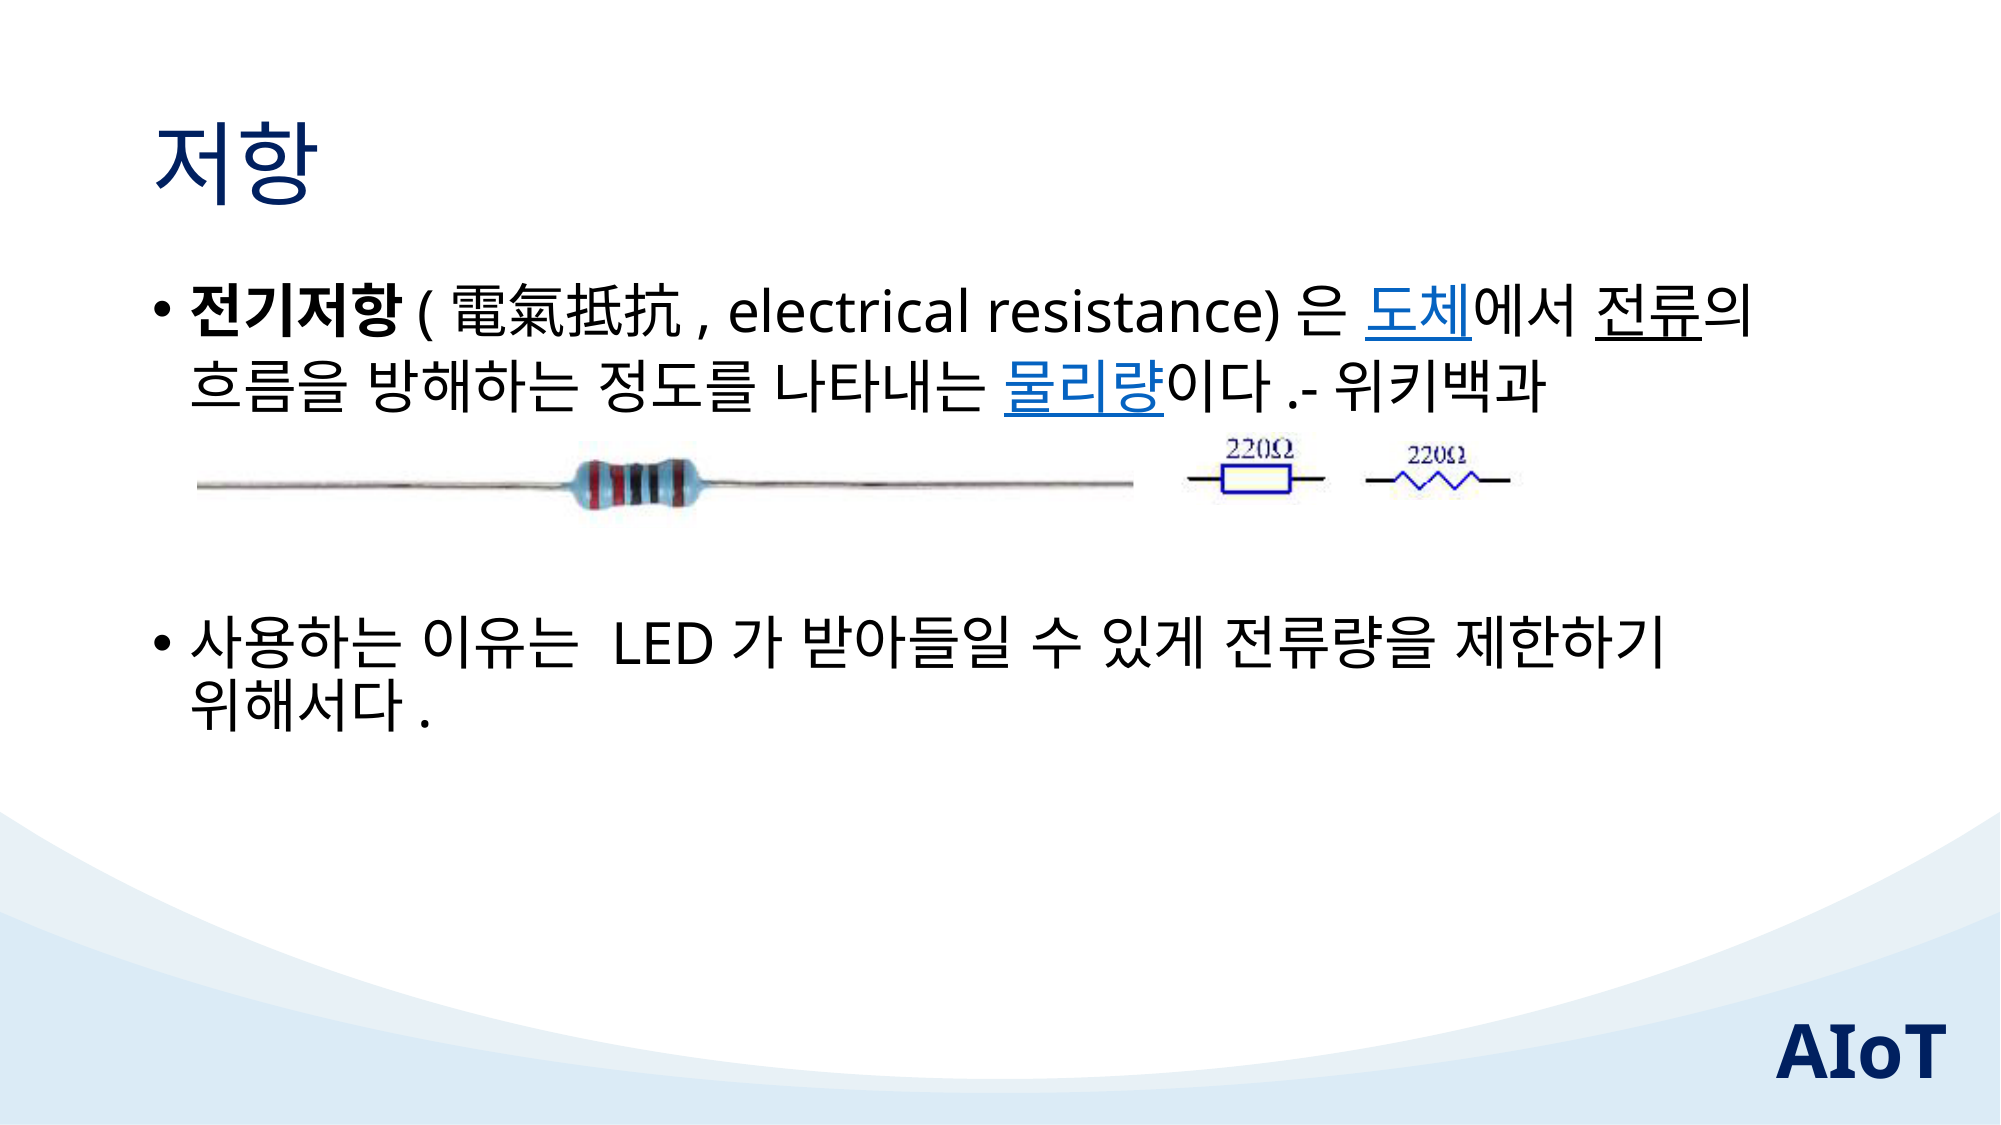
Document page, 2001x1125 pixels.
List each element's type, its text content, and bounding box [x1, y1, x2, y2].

picture [1167, 432, 1544, 505]
picture [197, 441, 1134, 528]
list 전기저항(電氣抵抗, electrical resistance)은 도체에서 전류의 흐름을 방해하는 정도를 나타내는 물리량이다.-위키백과 사용하는 이유는 LED가 받아들일 수 있게 전류량을 제한하기 위해서다. [137, 266, 1863, 981]
title 저항 [137, 59, 1863, 266]
